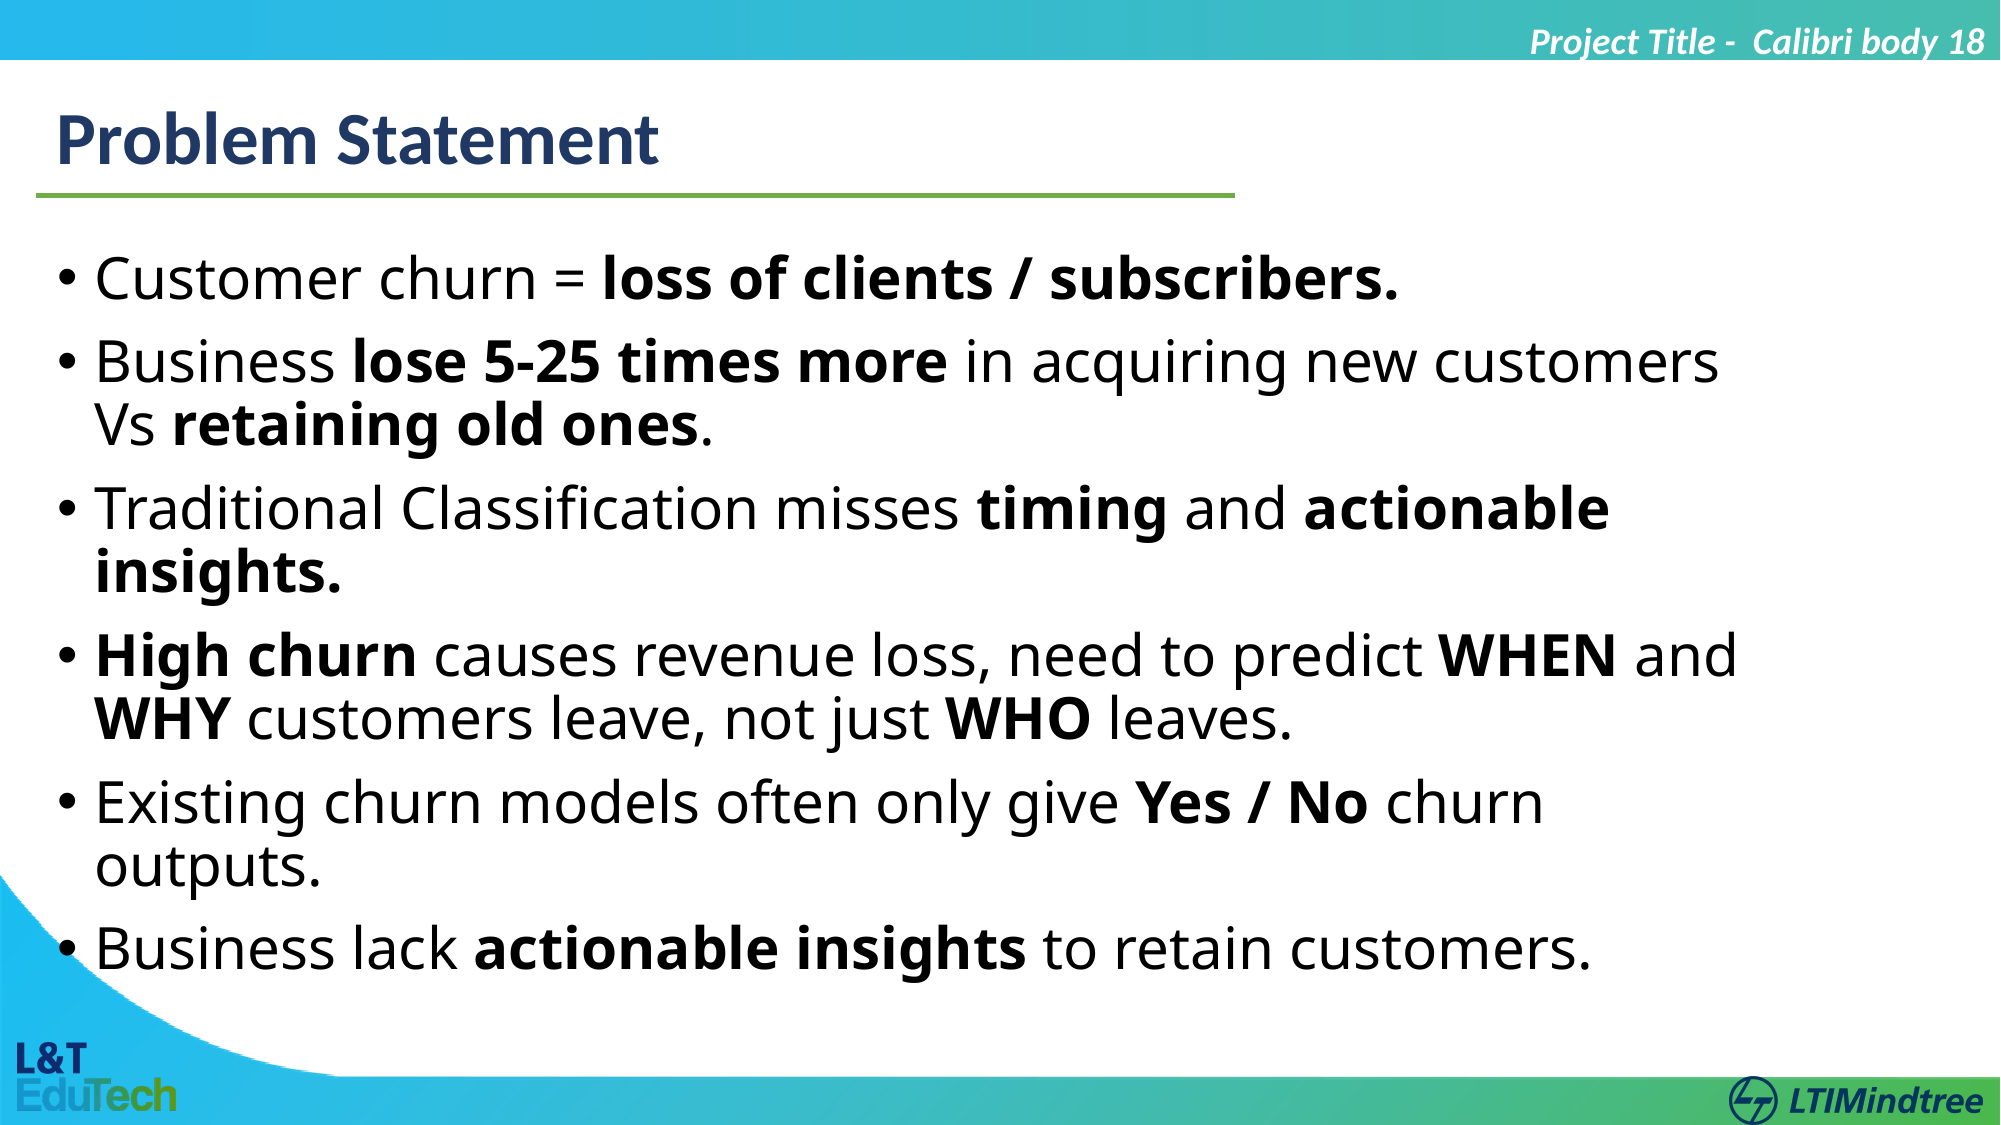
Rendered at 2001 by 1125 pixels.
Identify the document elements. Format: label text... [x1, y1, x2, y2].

list Customer churn = loss of clients / subscribers. Business lose 5-25 times more in acquiring new customers Vs retaining old ones. Traditional Classification misses timing and actionable insights. High churn causes revenue loss, need to predict WHEN and WHY customers leave, not just WHO leaves. Existing churn models often only give Yes / No churn outputs. Business lack actionable insights to retain customers. [41, 241, 1785, 921]
picture [0, 875, 2000, 1125]
text_box Problem Statement [41, 82, 1785, 188]
text_box Project Title - Calibri body 18 [999, 9, 2000, 114]
